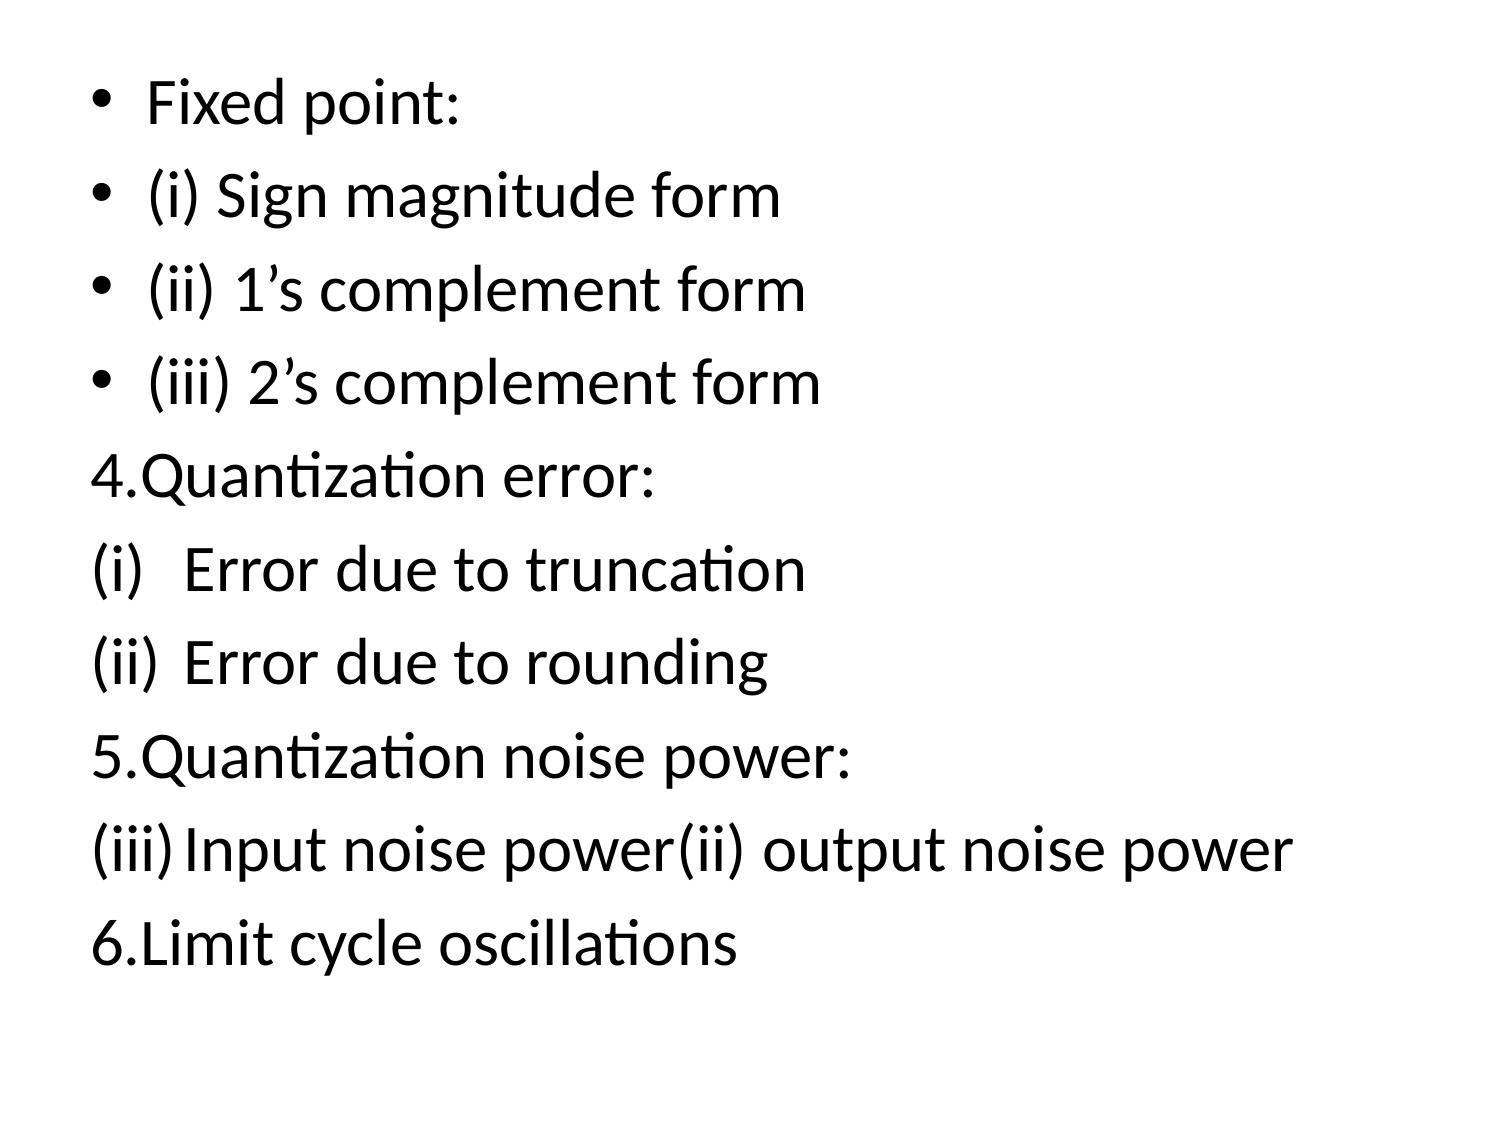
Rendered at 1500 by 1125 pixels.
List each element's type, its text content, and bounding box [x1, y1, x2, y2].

list Fixed point: (i) Sign magnitude form (ii) 1’s complement form (iii) 2’s complement form 4.Quantization error: Error due to truncation Error due to rounding 5.Quantization noise power: Input noise power(ii) output noise power 6.Limit cycle oscillations [75, 50, 1425, 1005]
